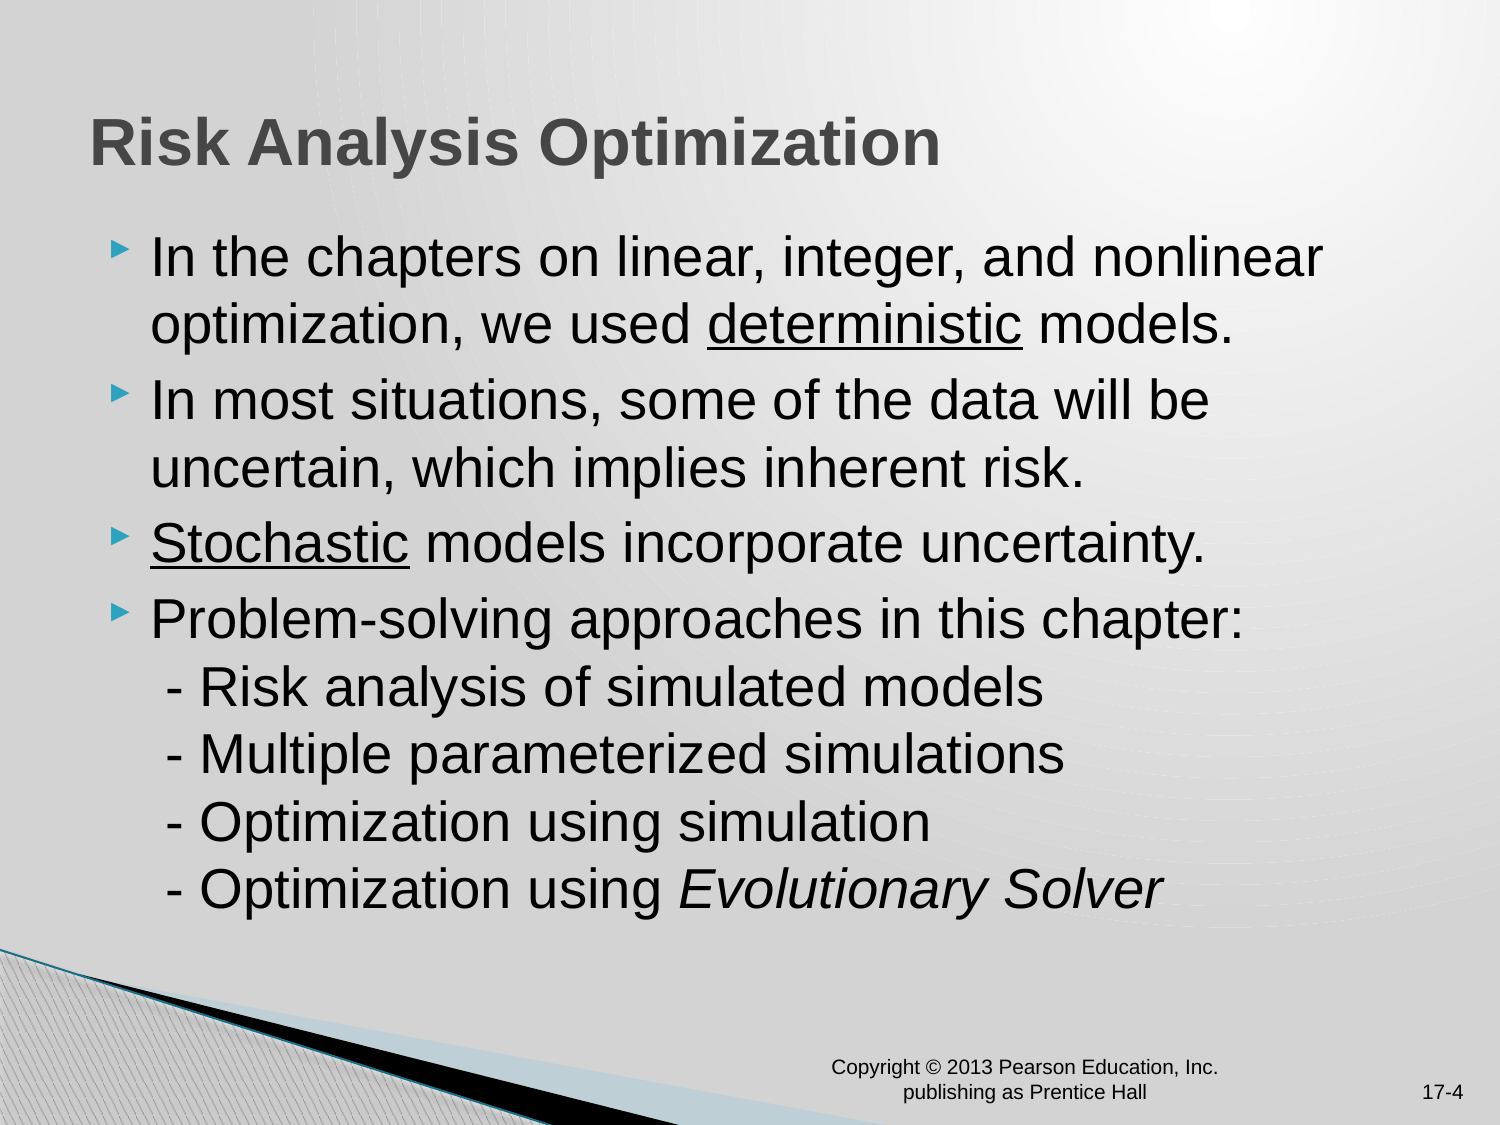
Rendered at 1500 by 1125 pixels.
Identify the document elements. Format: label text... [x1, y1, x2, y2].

title Risk Analysis Optimization [75, 45, 1425, 233]
footer Copyright © 2013 Pearson Education, Inc. publishing as Prentice Hall [812, 1051, 1238, 1112]
slide_number 17-4 [1362, 1051, 1479, 1112]
list In the chapters on linear, integer, and nonlinear optimization, we used deterministic models. In most situations, some of the data will be uncertain, which implies inherent risk. Stochastic models incorporate uncertainty. Problem-solving approaches in this chapter: - Risk analysis of simulated models - Multiple parameterized simulations - Optimization using simulation - Optimization using Evolutionary Solver [74, 212, 1426, 956]
